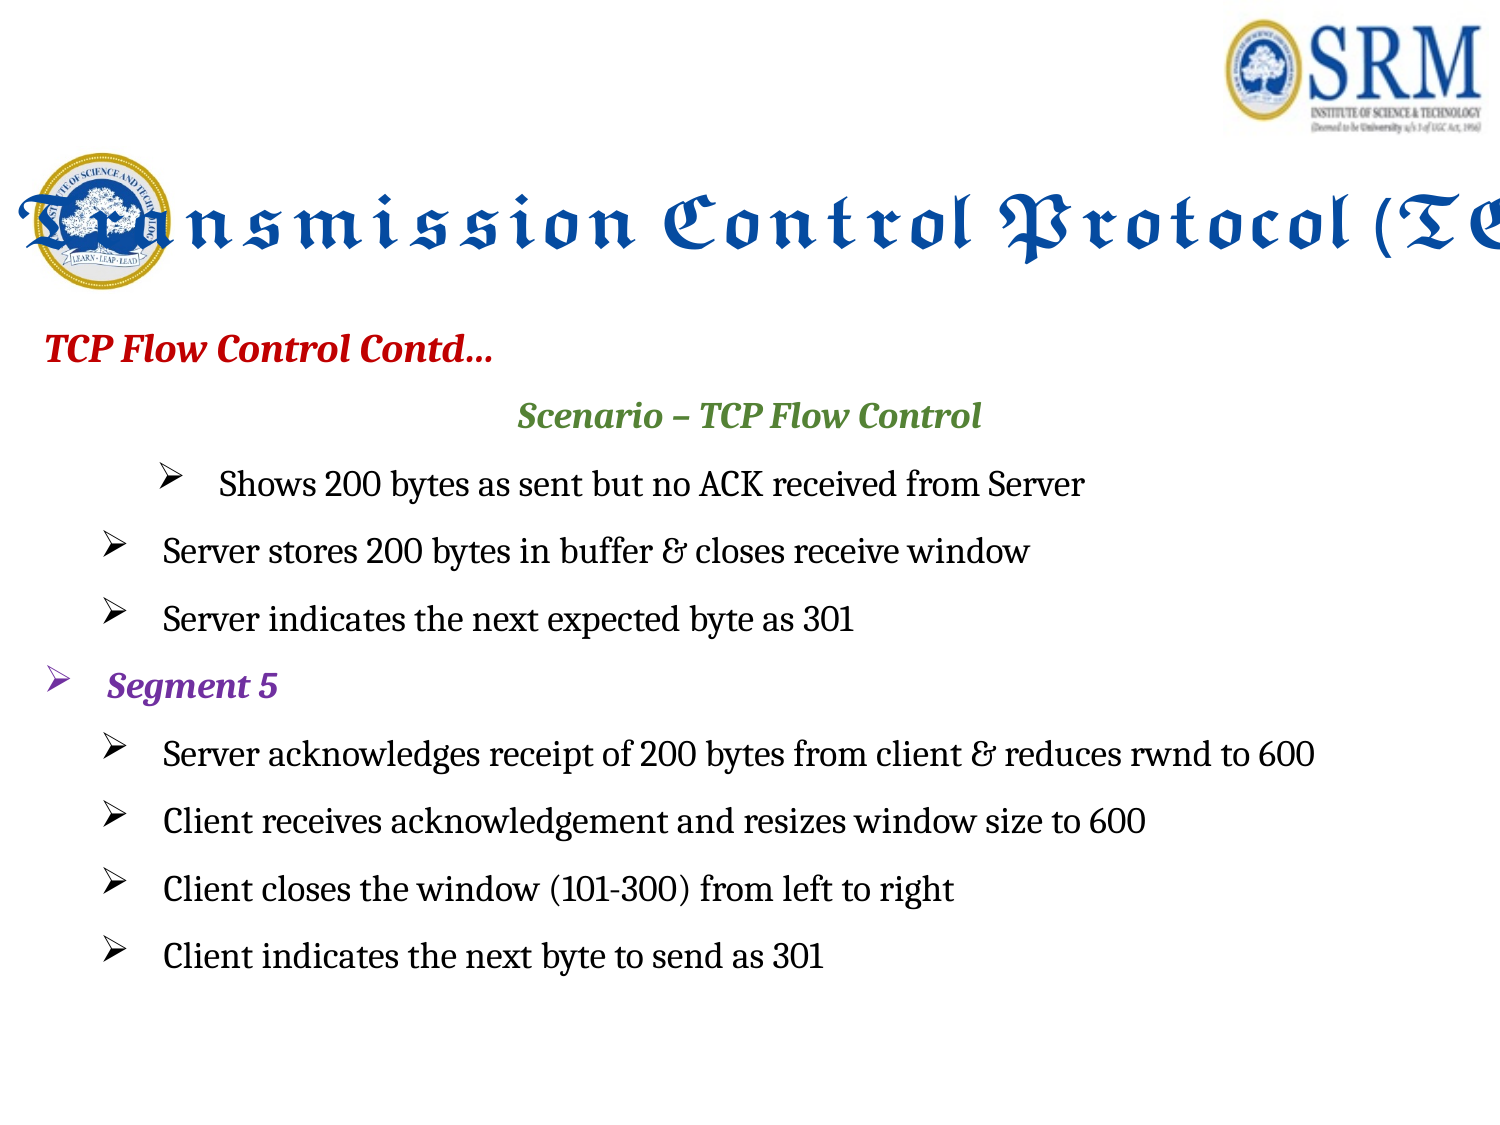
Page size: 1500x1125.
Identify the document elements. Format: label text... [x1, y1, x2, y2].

text_box TCP Flow Control Contd… [29, 290, 626, 361]
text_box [32, 146, 1444, 294]
picture [1223, 0, 1489, 149]
text_box Scenario – TCP Flow Control Shows 200 bytes as sent but no ACK received from Server Server stores 200 bytes in buffer & closes receive window Server indicates the next expected byte as 301 Segment 5 Server acknowledges receipt of 200 bytes from client & reduces rwnd to 600 Client receives acknowledgement and resizes window size to 600 Client closes the window (101-300) from left to right Client indicates the next byte to send as 301 [29, 361, 1471, 984]
